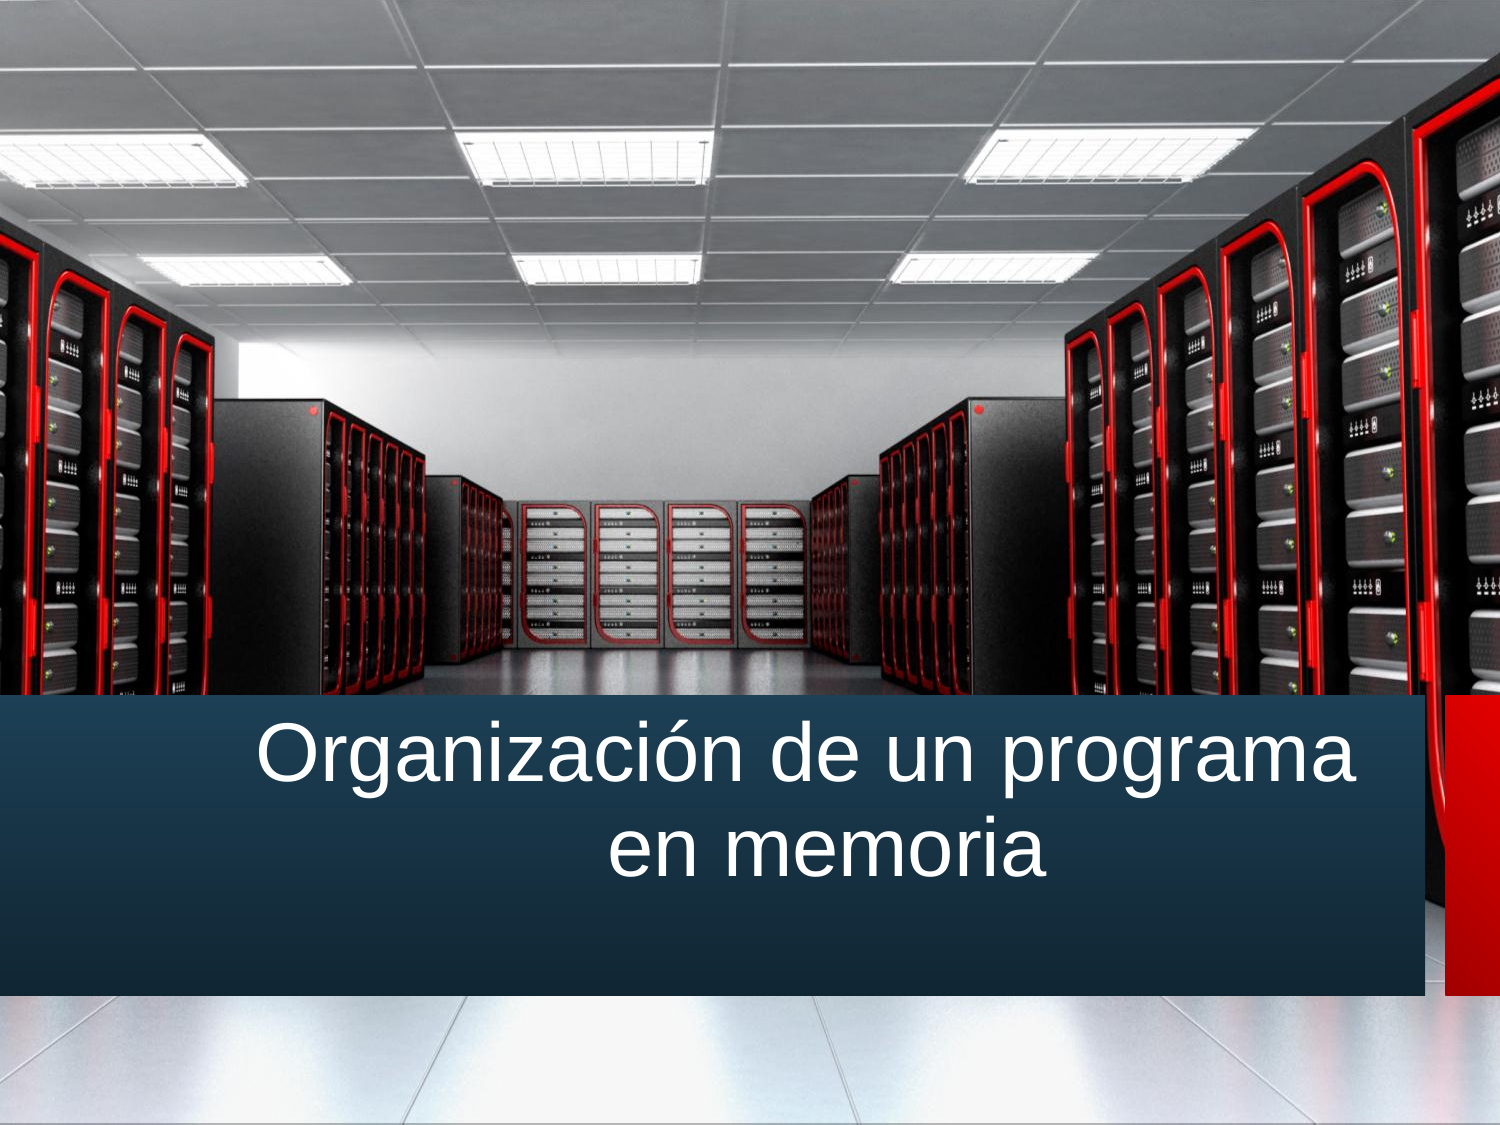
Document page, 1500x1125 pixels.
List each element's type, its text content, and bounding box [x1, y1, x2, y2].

title Organización de un programa en memoria [249, 704, 1363, 913]
picture [0, 0, 1500, 1125]
